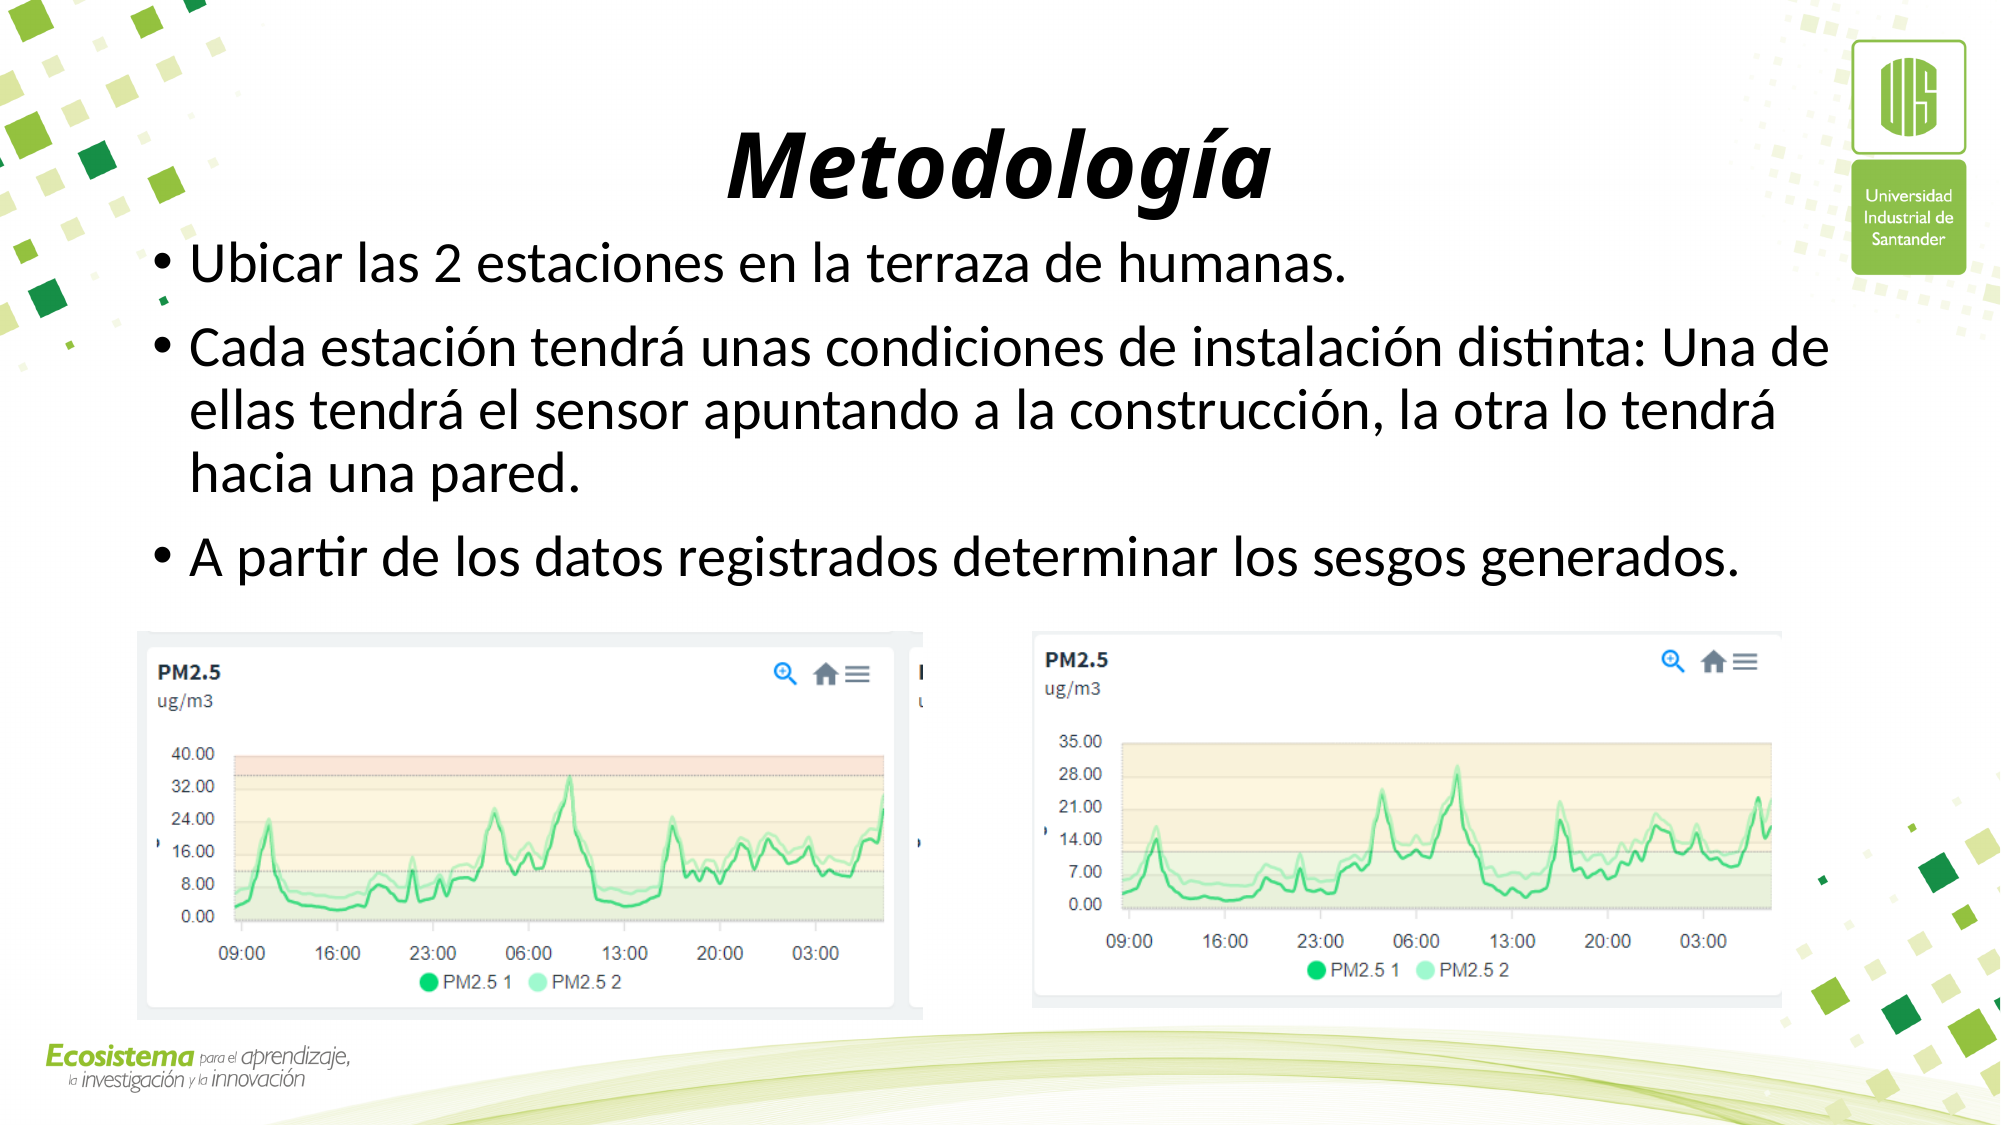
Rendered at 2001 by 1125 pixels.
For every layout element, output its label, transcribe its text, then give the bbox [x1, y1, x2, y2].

title Metodología [137, 59, 1863, 224]
list Ubicar las 2 estaciones en la terraza de humanas. Cada estación tendrá unas condiciones de instalación distinta: Una de ellas tendrá el sensor apuntando a la construcción, la otra lo tendrá hacia una pared. A partir de los datos registrados determinar los sesgos generados. [137, 224, 1863, 939]
picture [0, 0, 2001, 1125]
